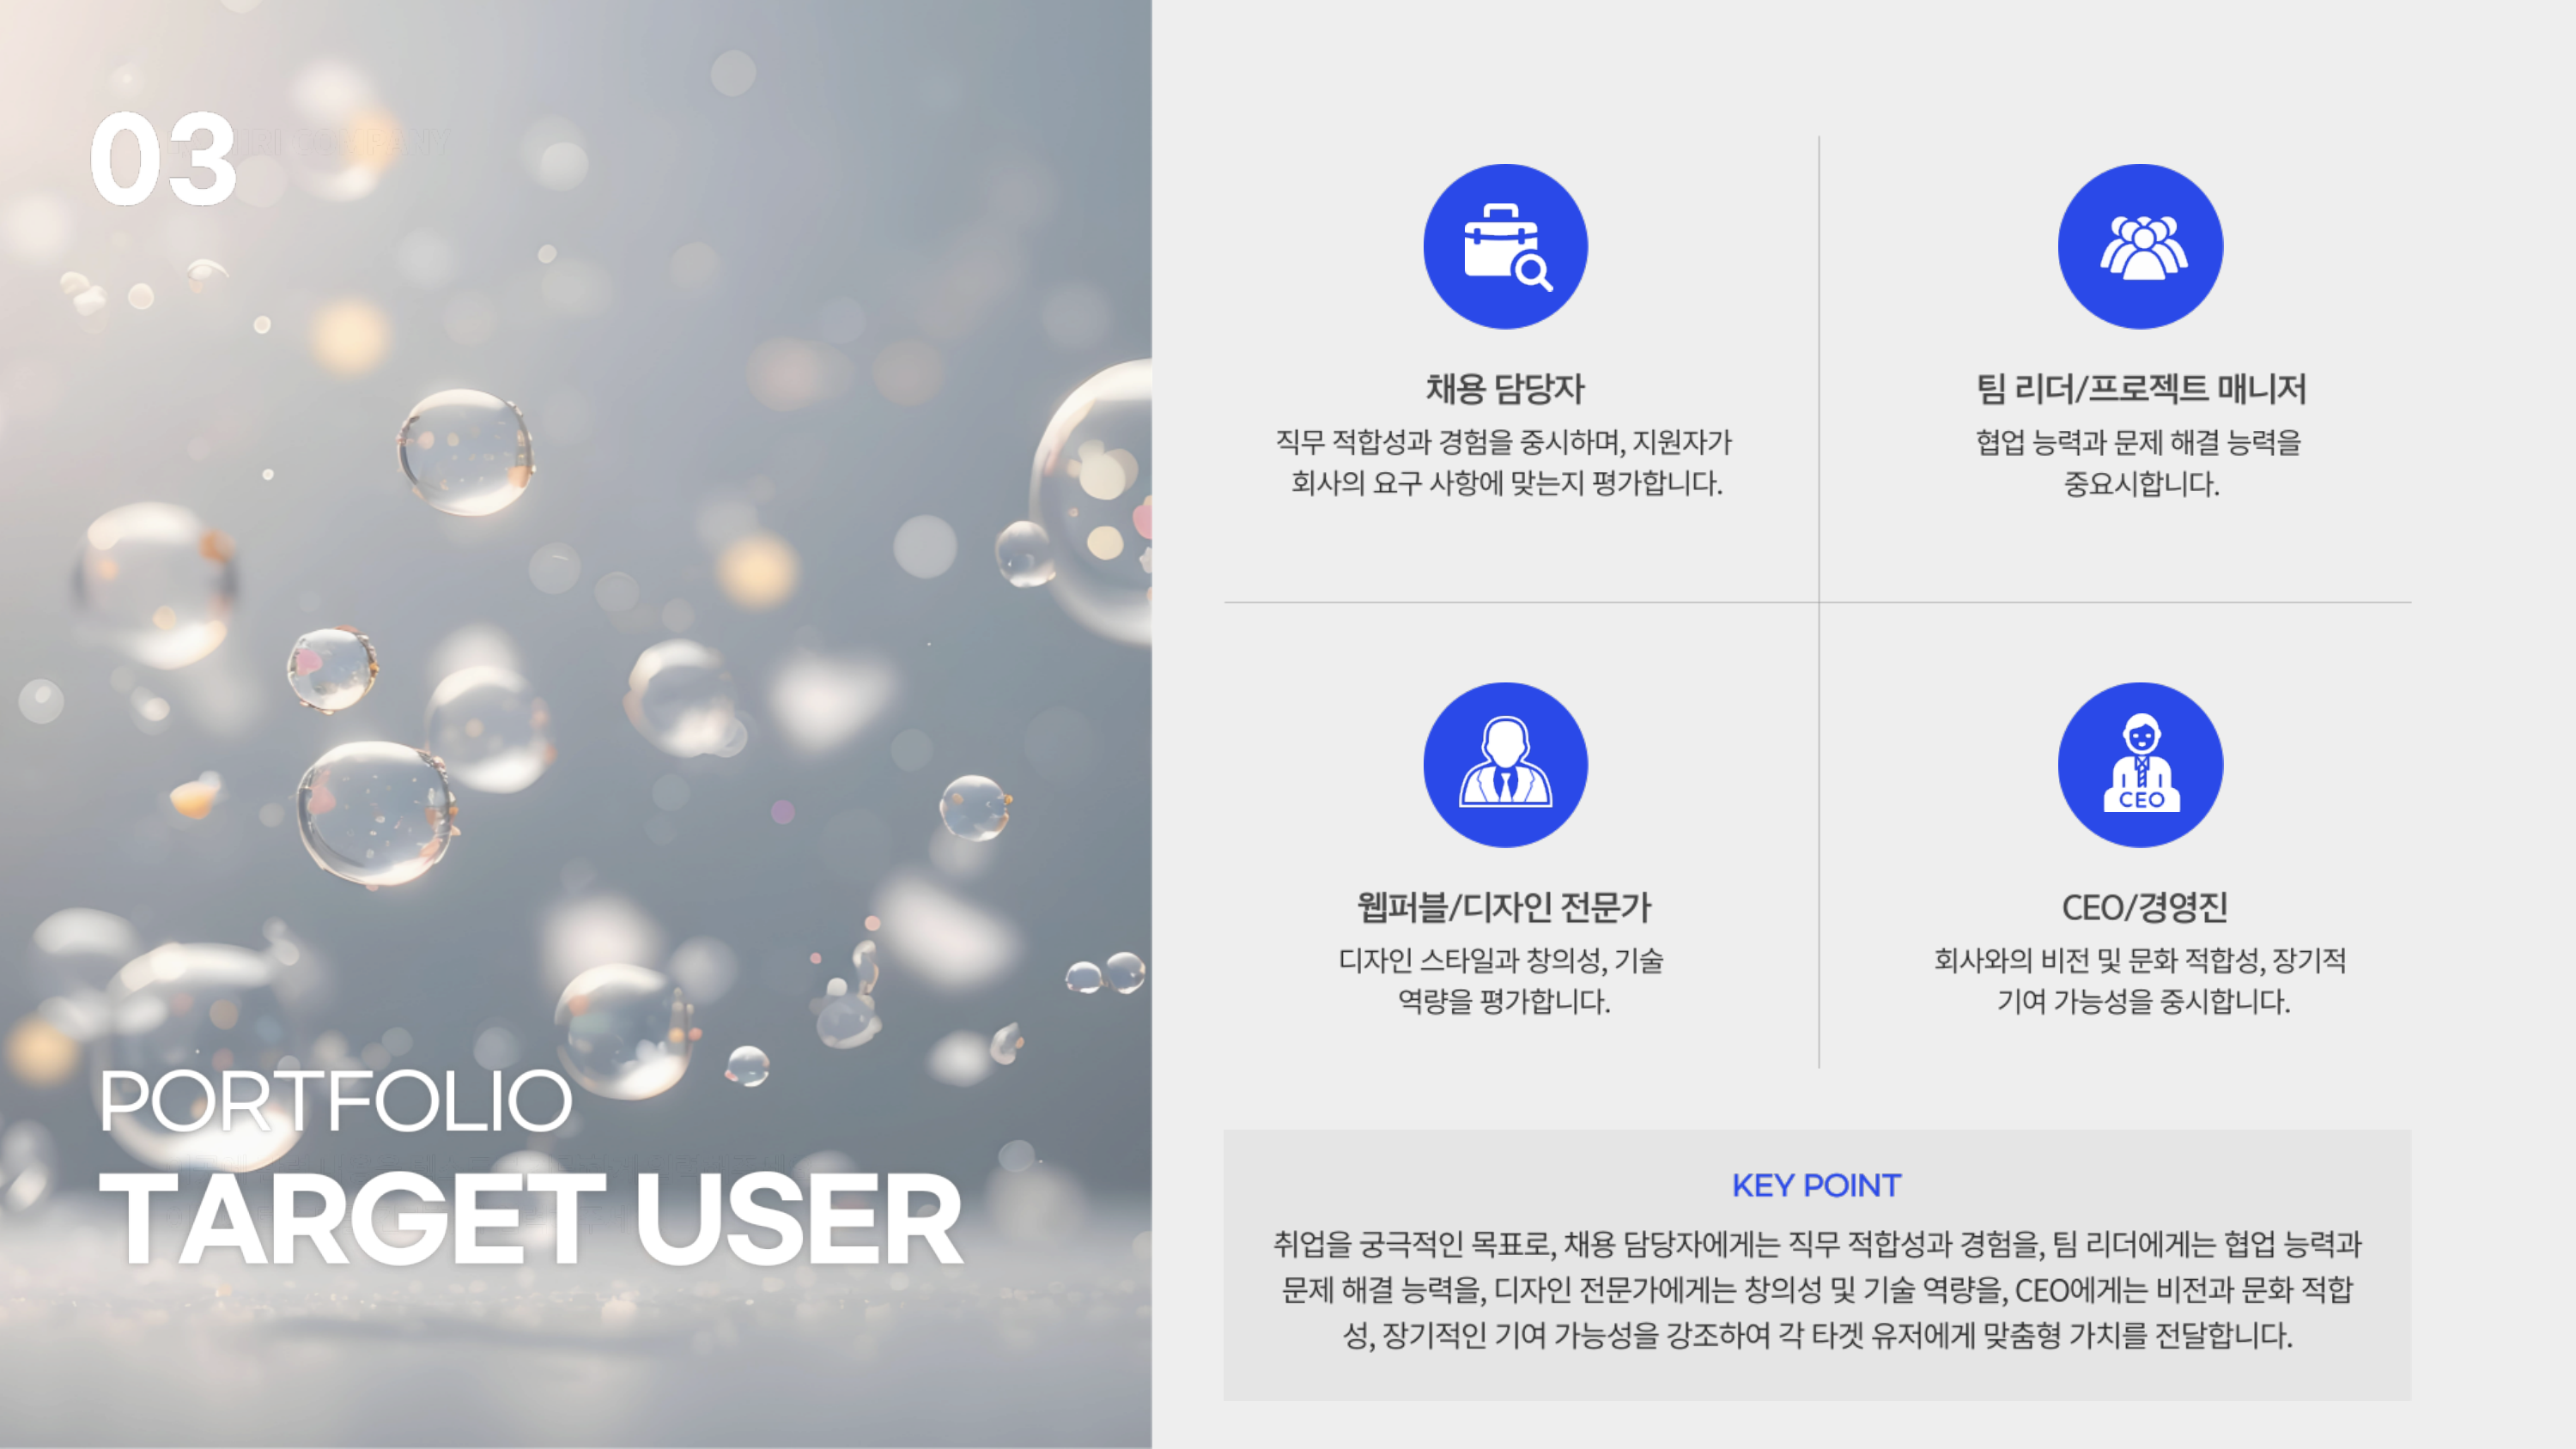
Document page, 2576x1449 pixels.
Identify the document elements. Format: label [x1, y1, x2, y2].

picture [2093, 712, 2192, 812]
picture [2098, 202, 2192, 295]
picture [0, 0, 2396, 1449]
picture [1465, 203, 1553, 292]
text_box [1156, 0, 2576, 1449]
picture [1447, 702, 1566, 822]
